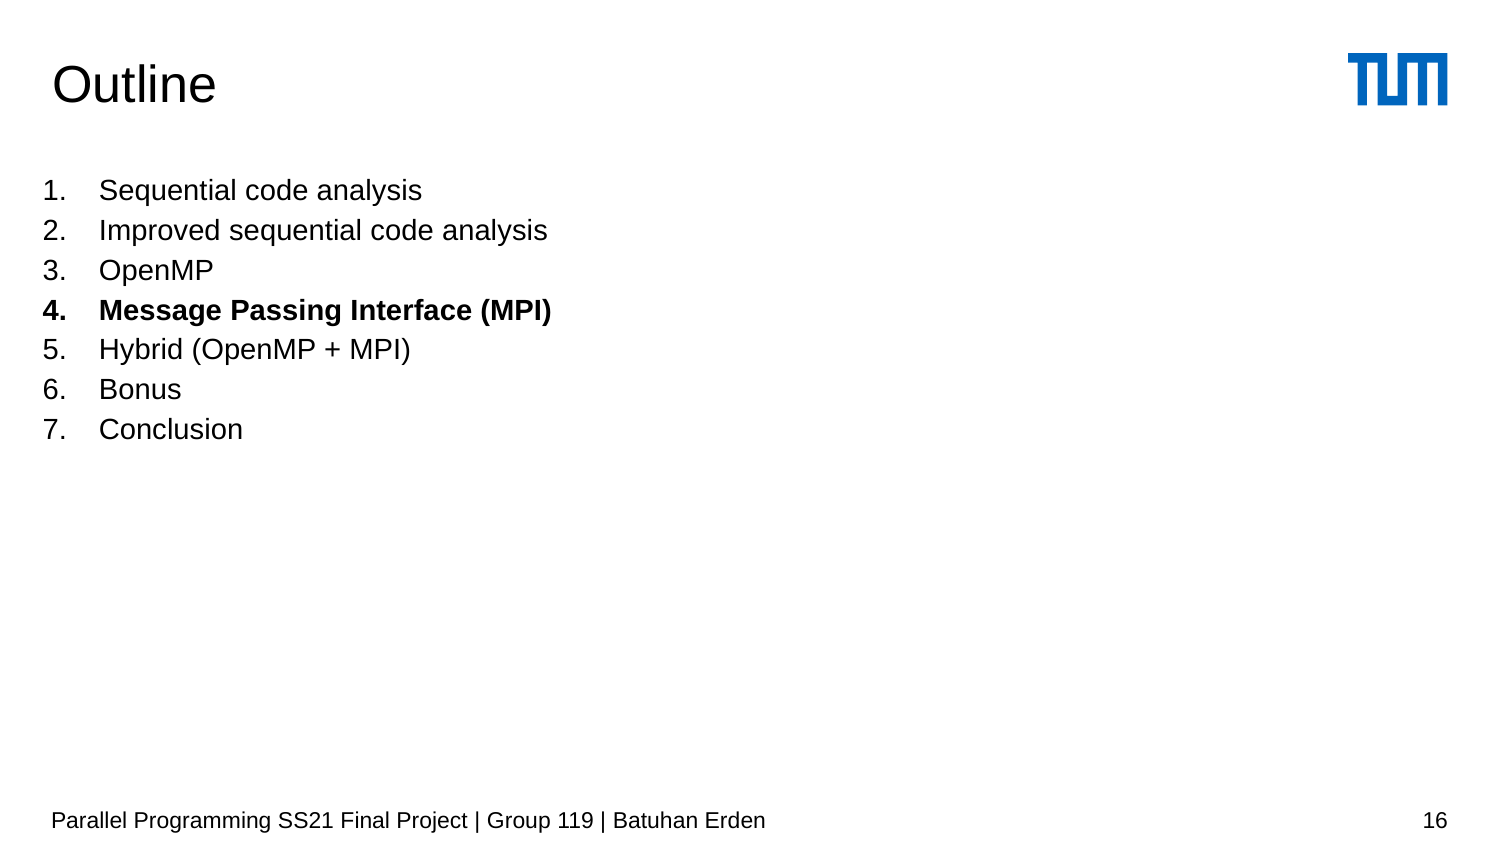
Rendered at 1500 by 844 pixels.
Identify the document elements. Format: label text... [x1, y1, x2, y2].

list Sequential code analysis Improved sequential code analysis OpenMP Message Passing Interface (MPI) Hybrid (OpenMP + MPI) Bonus Conclusion [42, 166, 1439, 837]
slide_number 16 [1112, 796, 1448, 842]
footer Parallel Programming SS21 Final Project | Group 119 | Batuhan Erden [51, 796, 1112, 842]
title Outline [52, 45, 1449, 109]
